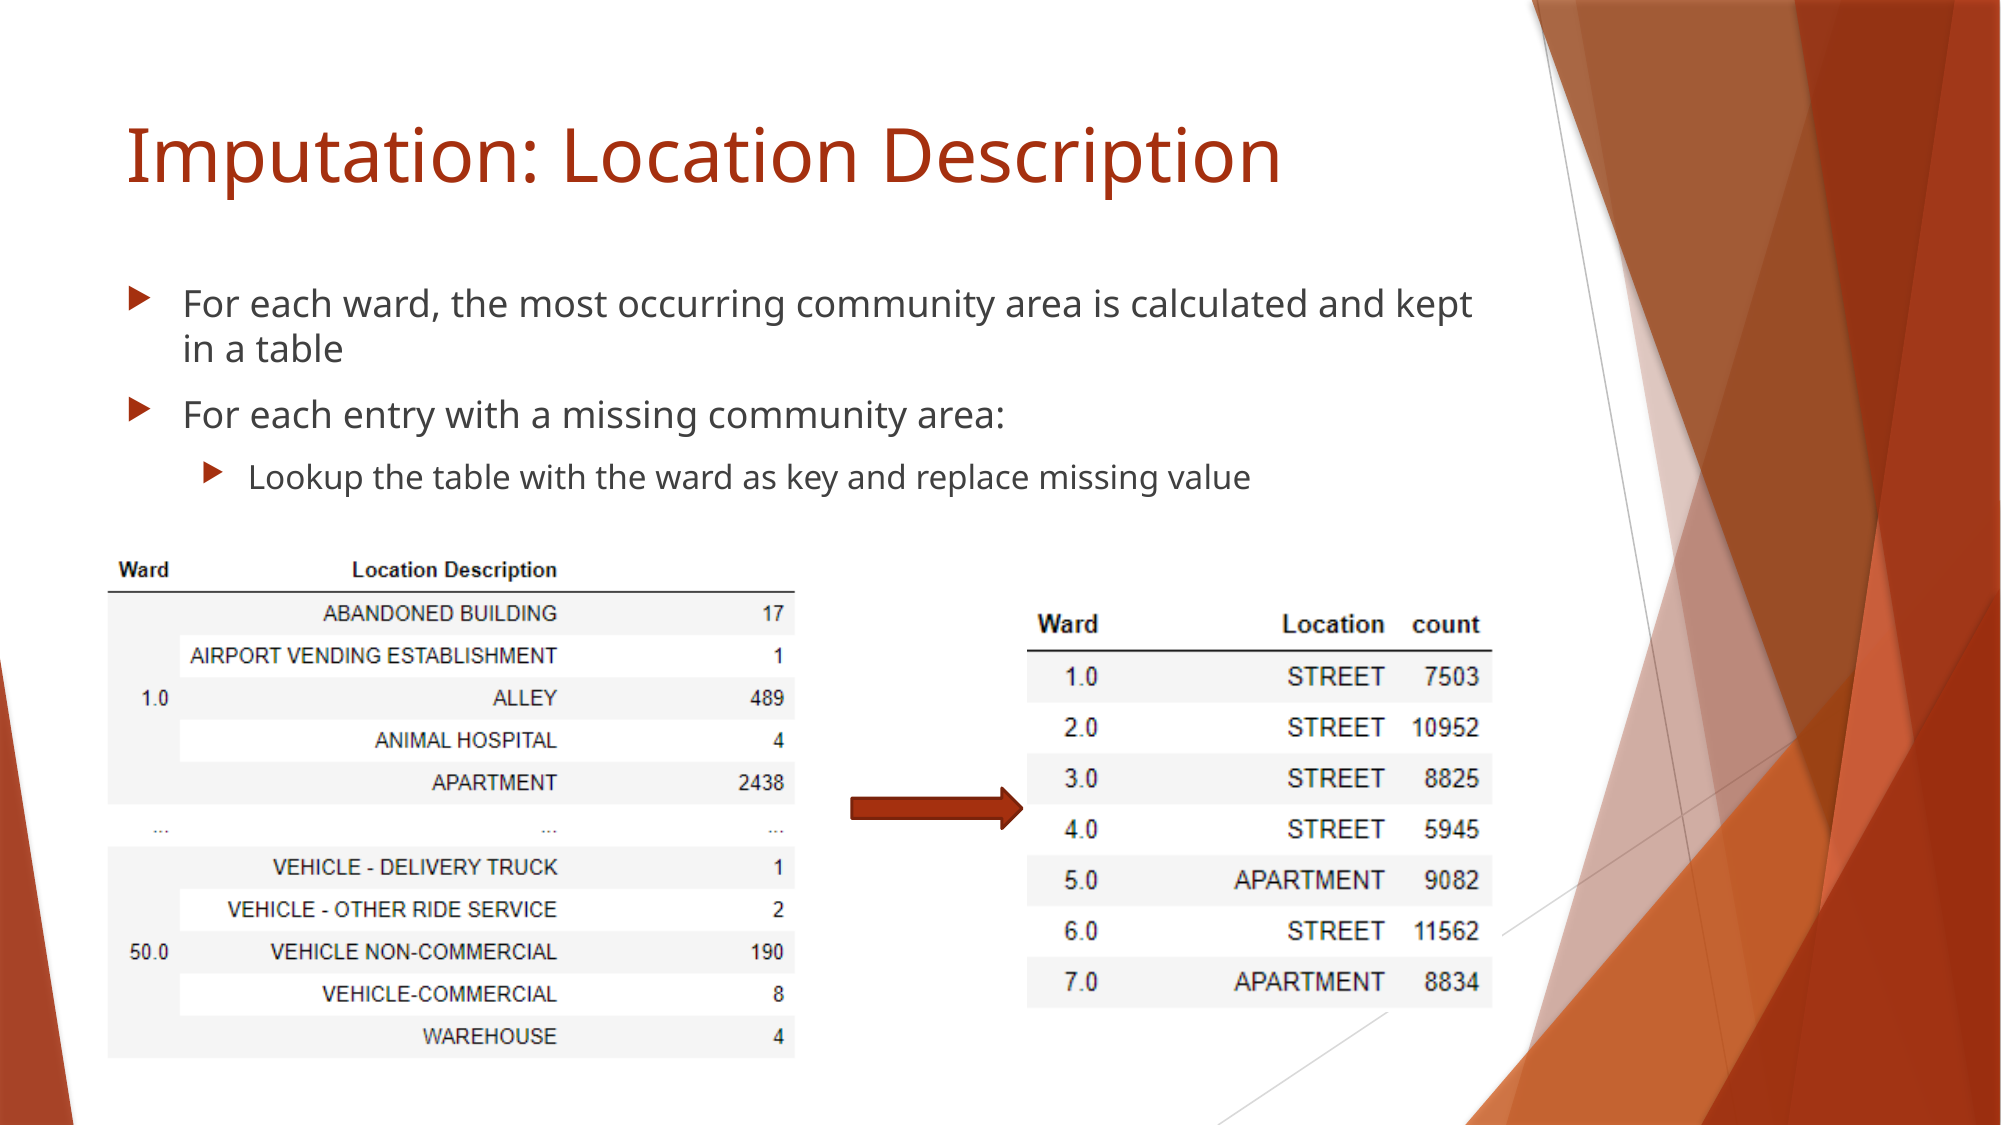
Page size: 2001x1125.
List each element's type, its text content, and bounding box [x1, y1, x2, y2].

picture [104, 553, 817, 1063]
text_box [850, 786, 1022, 830]
picture [1027, 604, 1502, 1012]
list For each ward, the most occurring community area is calculated and kept in a table For each entry with a missing community area: Lookup the table with the ward as key and replace missing value [111, 272, 1522, 909]
title Imputation: Location Description [111, 99, 1522, 272]
